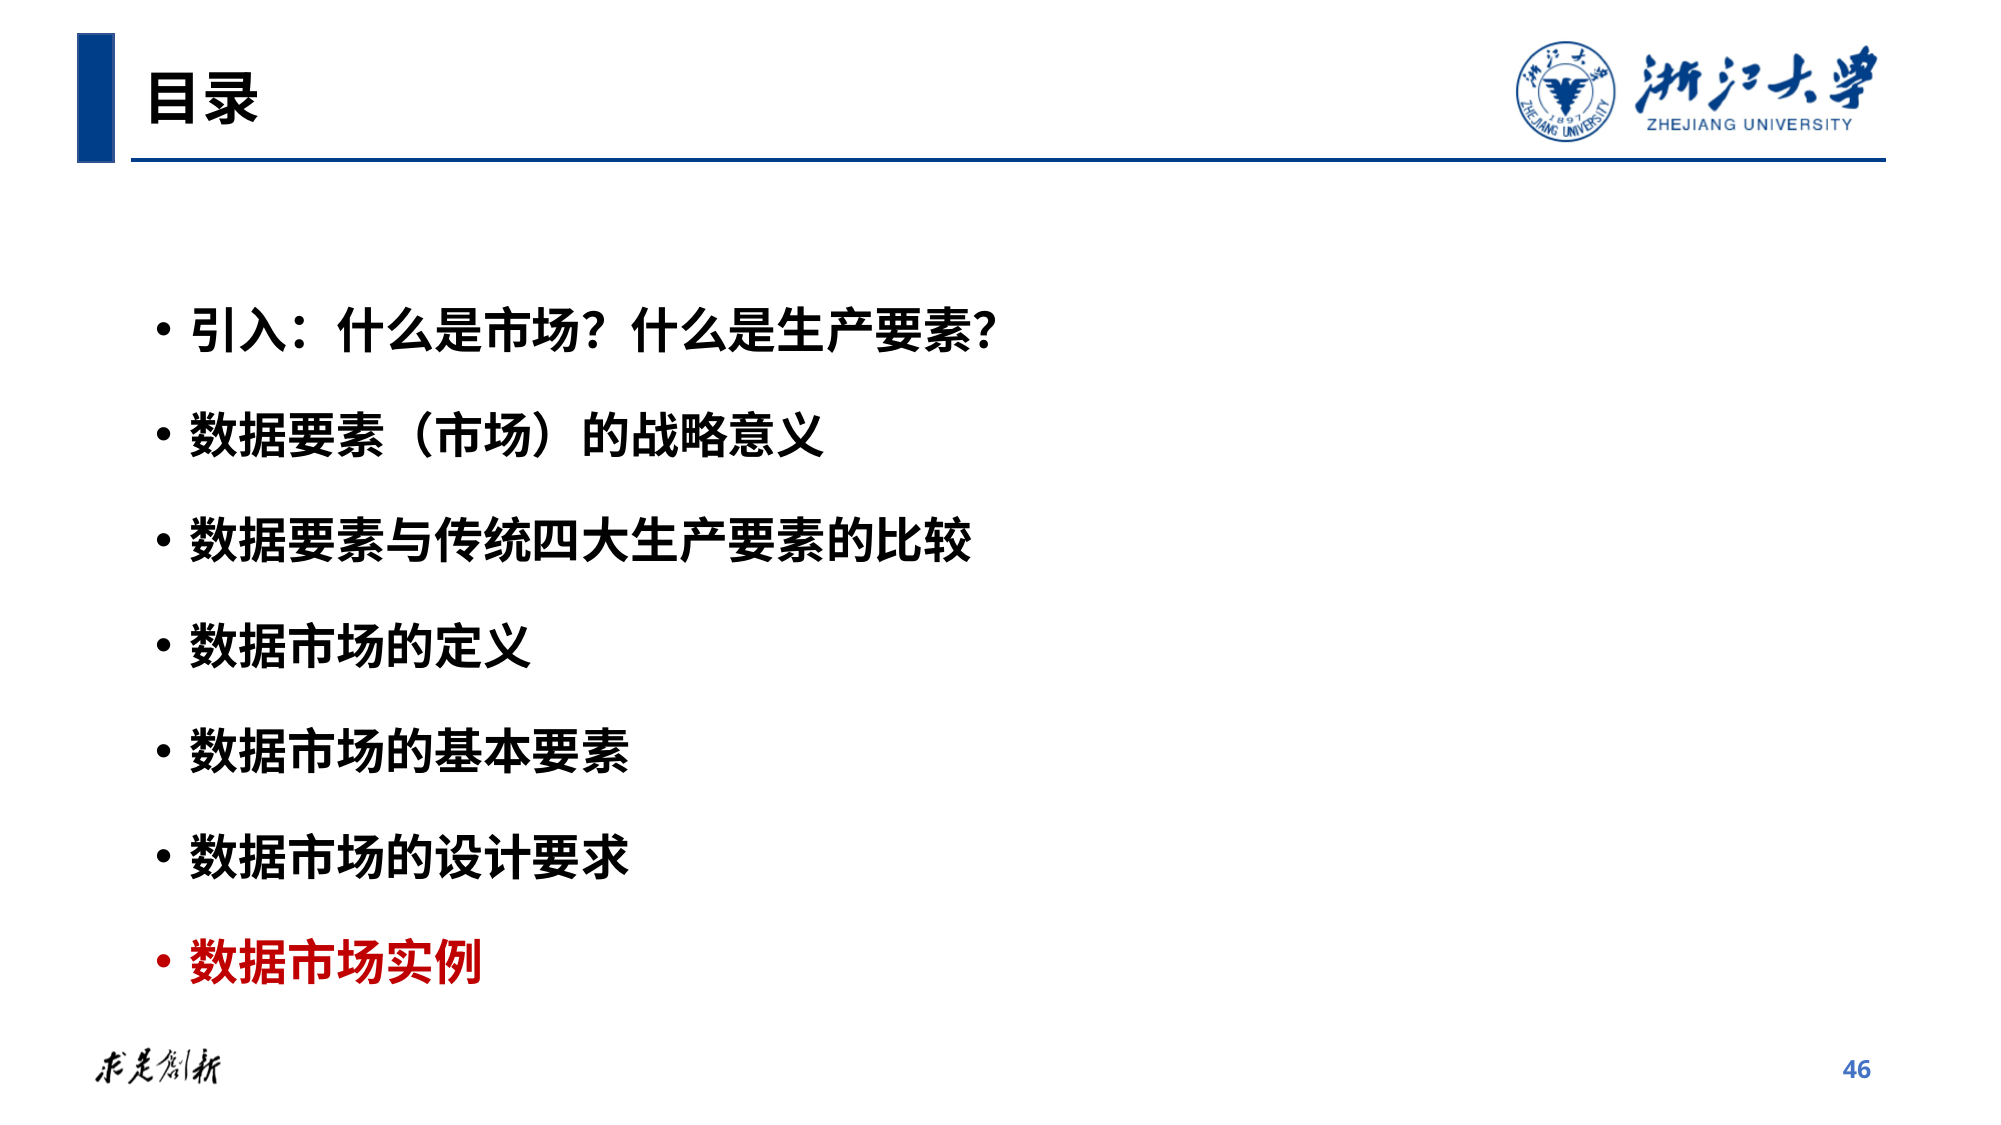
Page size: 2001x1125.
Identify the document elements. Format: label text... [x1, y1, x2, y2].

text_box 目录 [118, 53, 286, 171]
picture [1488, 24, 1887, 146]
text_box 引入：什么是市场？什么是生产要素？ 数据要素（市场）的战略意义 数据要素与传统四大生产要素的比较 数据市场的定义 数据市场的基本要素 数据市场的设计要求 数据市场实例 [140, 262, 1941, 1005]
picture [76, 1036, 239, 1096]
slide_number 46 [1548, 1041, 1887, 1101]
